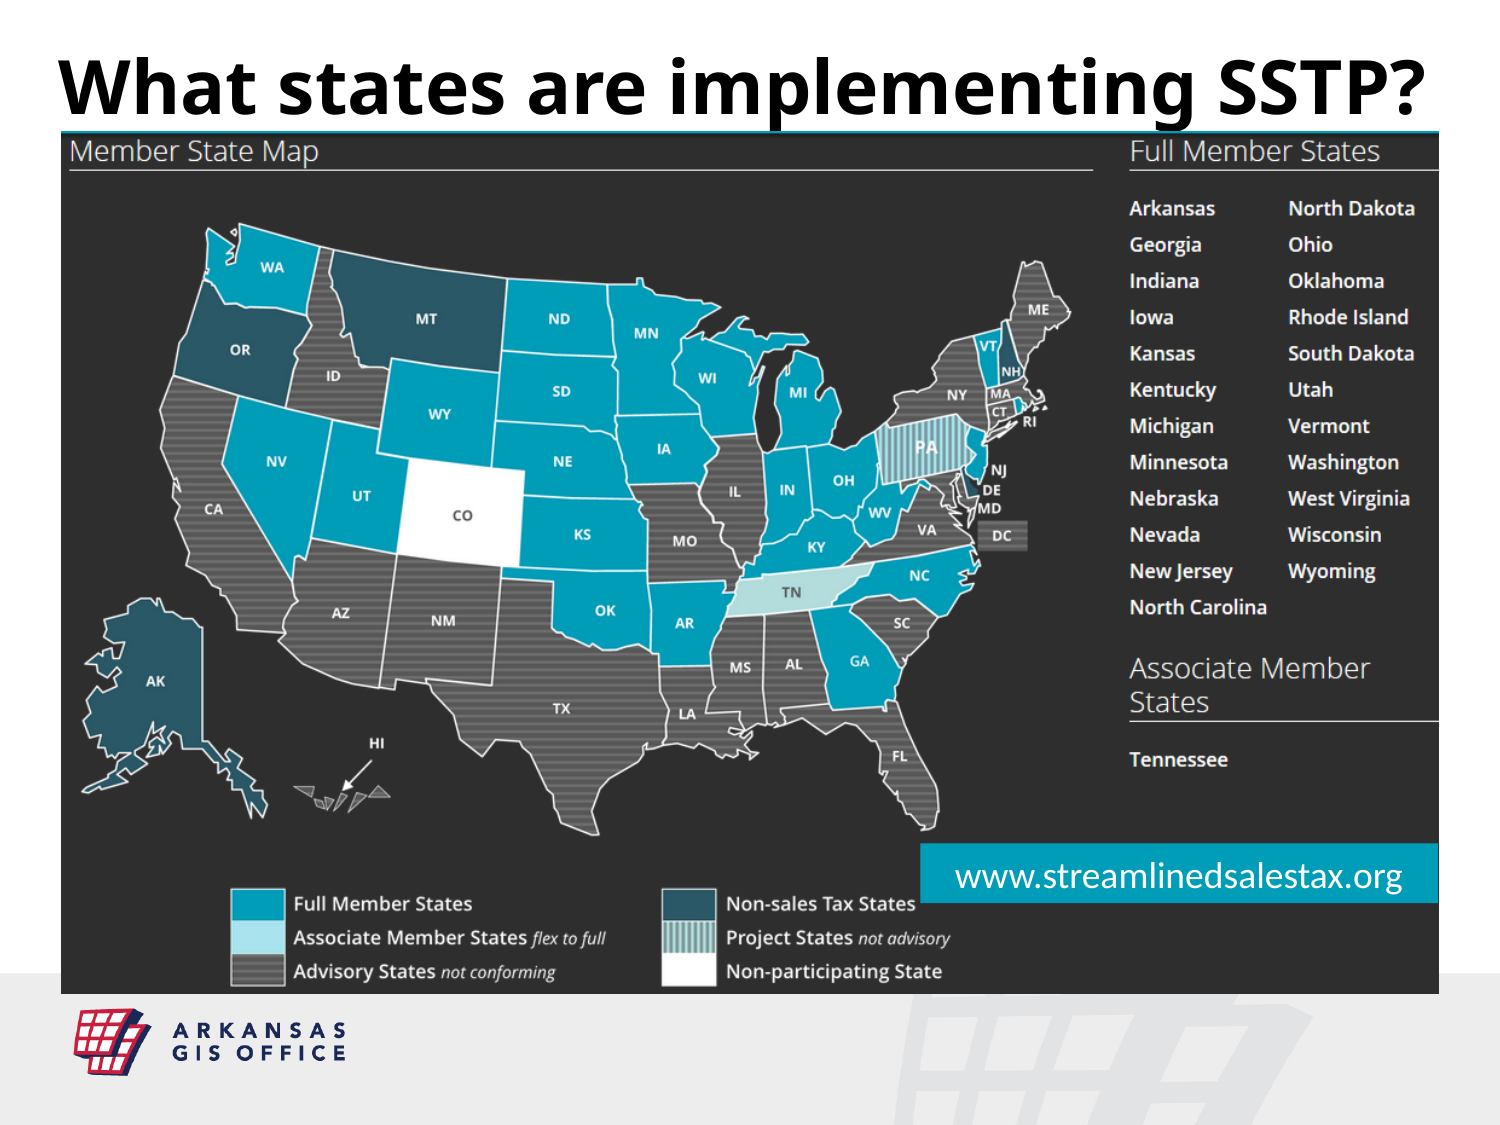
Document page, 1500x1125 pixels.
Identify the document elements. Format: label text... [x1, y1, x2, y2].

title What states are implementing SSTP? [0, 33, 1487, 135]
picture [0, 0, 1500, 1125]
